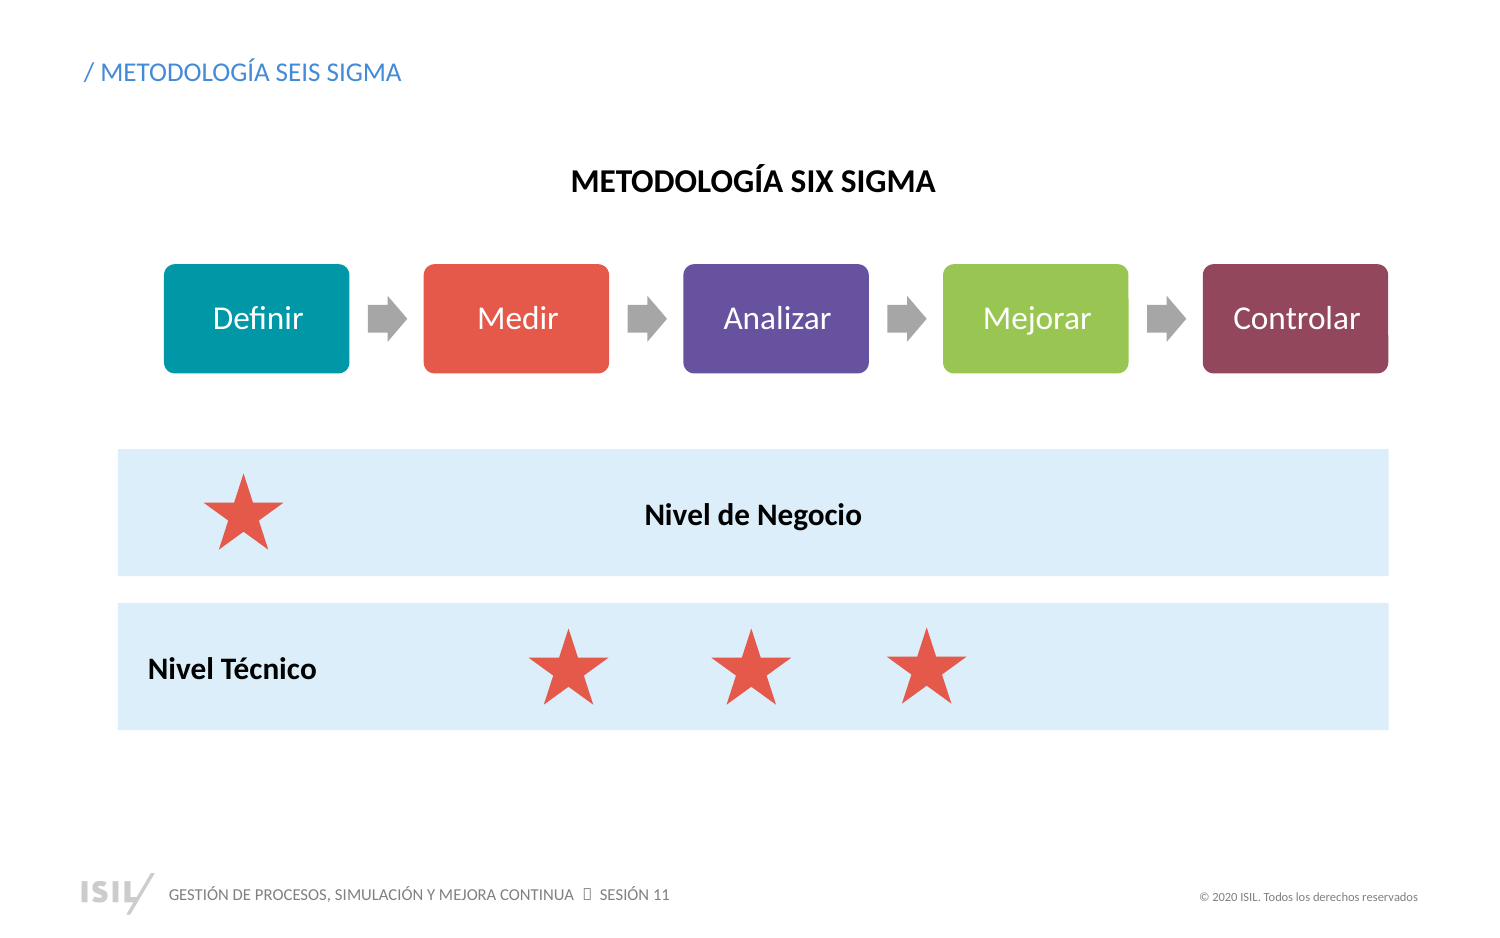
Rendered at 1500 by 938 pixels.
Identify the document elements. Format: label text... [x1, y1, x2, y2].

text_box [884, 625, 969, 706]
text_box [526, 626, 611, 707]
text_box [201, 471, 286, 552]
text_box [163, 263, 1390, 374]
text_box Nivel de Negocio [116, 447, 1391, 578]
text_box [709, 626, 794, 707]
text_box Nivel Técnico [116, 601, 1391, 732]
text_box / METODOLOGÍA SEIS SIGMA [83, 54, 450, 87]
text_box METODOLOGÍA SIX SIGMA [83, 159, 1424, 200]
